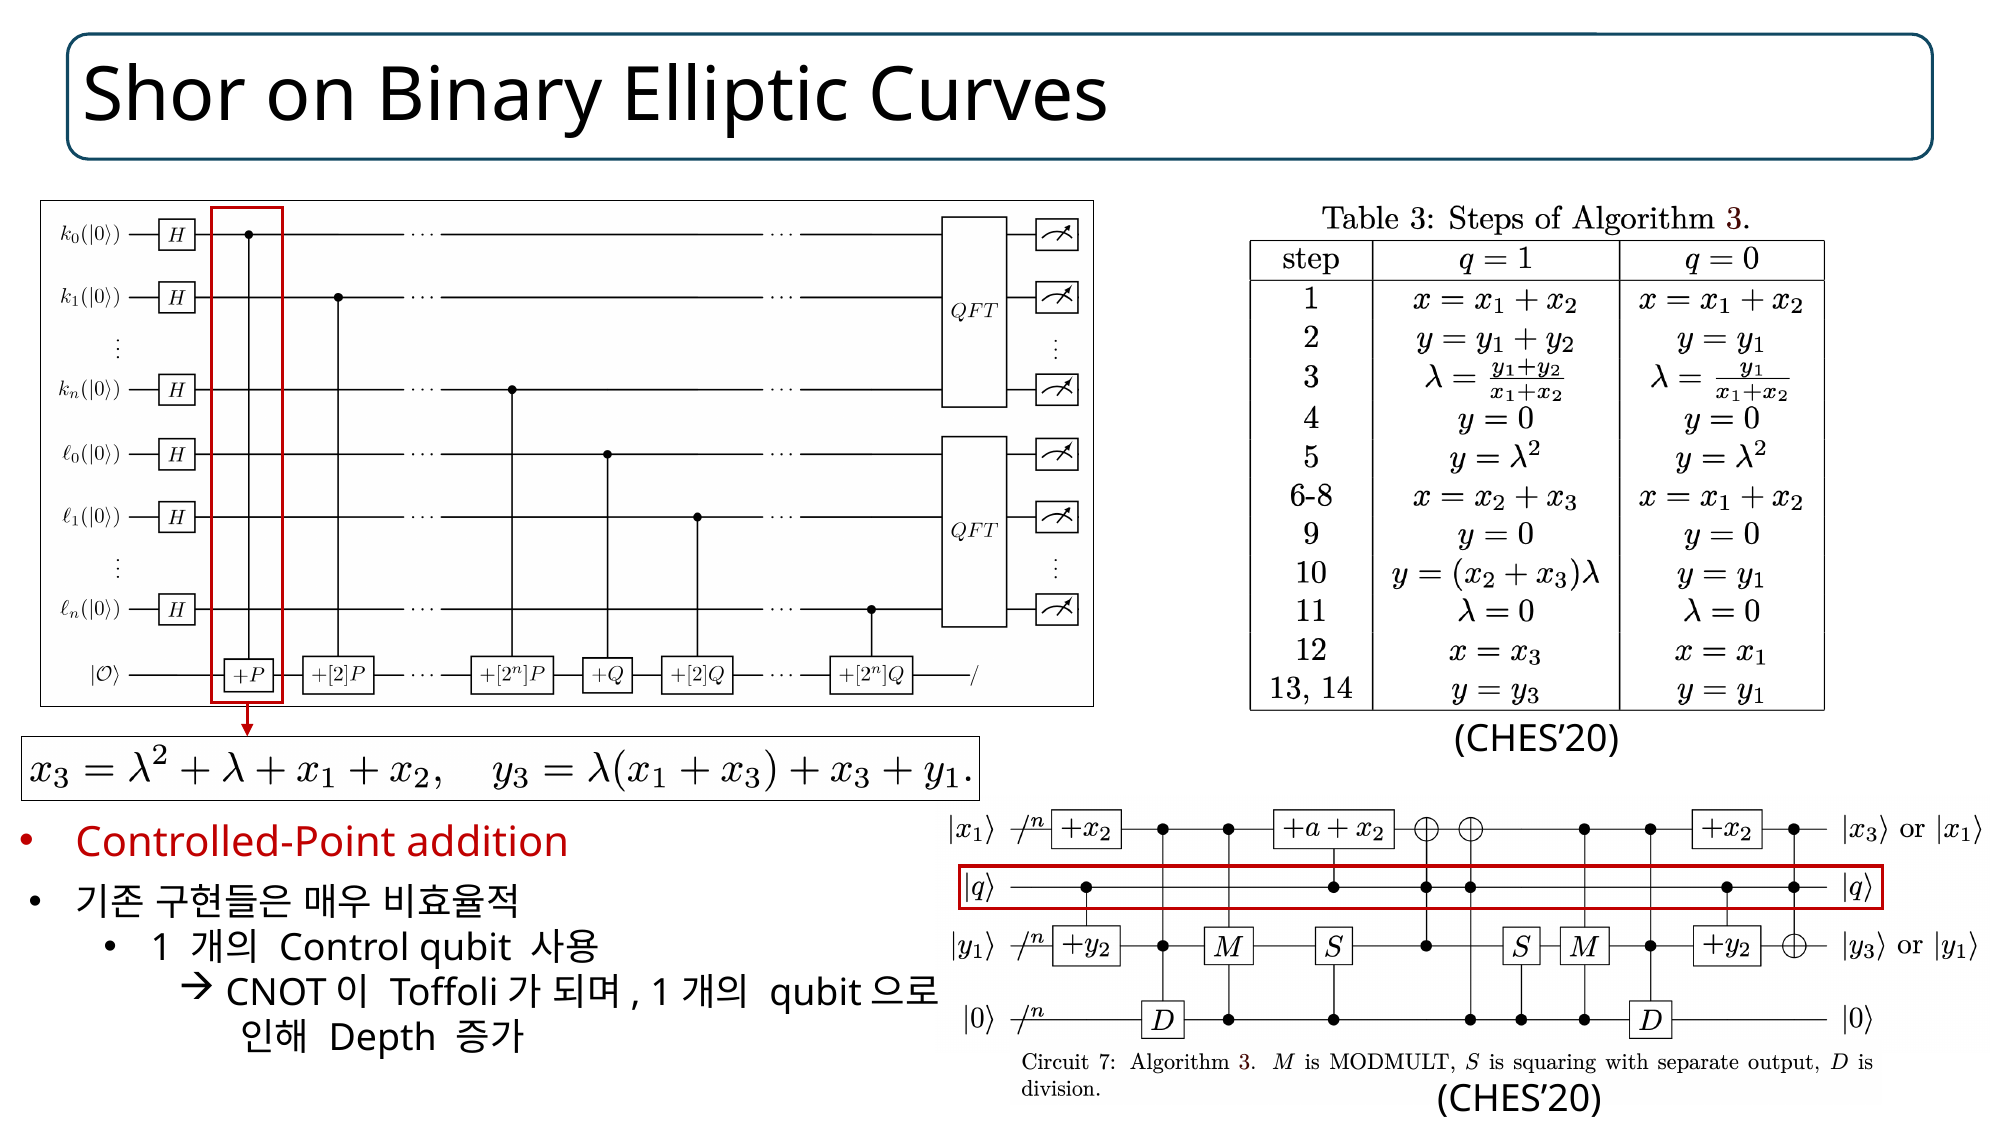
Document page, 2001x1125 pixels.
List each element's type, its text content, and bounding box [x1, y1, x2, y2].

text_box (CHES’20) [1422, 1106, 1617, 1125]
text_box (CHES’20) [1439, 731, 1634, 767]
picture [39, 199, 1095, 708]
title Shor on Binary Elliptic Curves [67, 34, 1933, 160]
text_box 기존 구현들은 매우 비효율적 1 개의 Control qubit 사용 CNOT이 Toffoli가 되며, 1개의 qubit으로 인해 Depth 증가 [13, 870, 955, 1066]
picture [1221, 193, 1853, 731]
picture [20, 735, 1990, 1106]
text_box Controlled-Point addition [4, 807, 584, 872]
